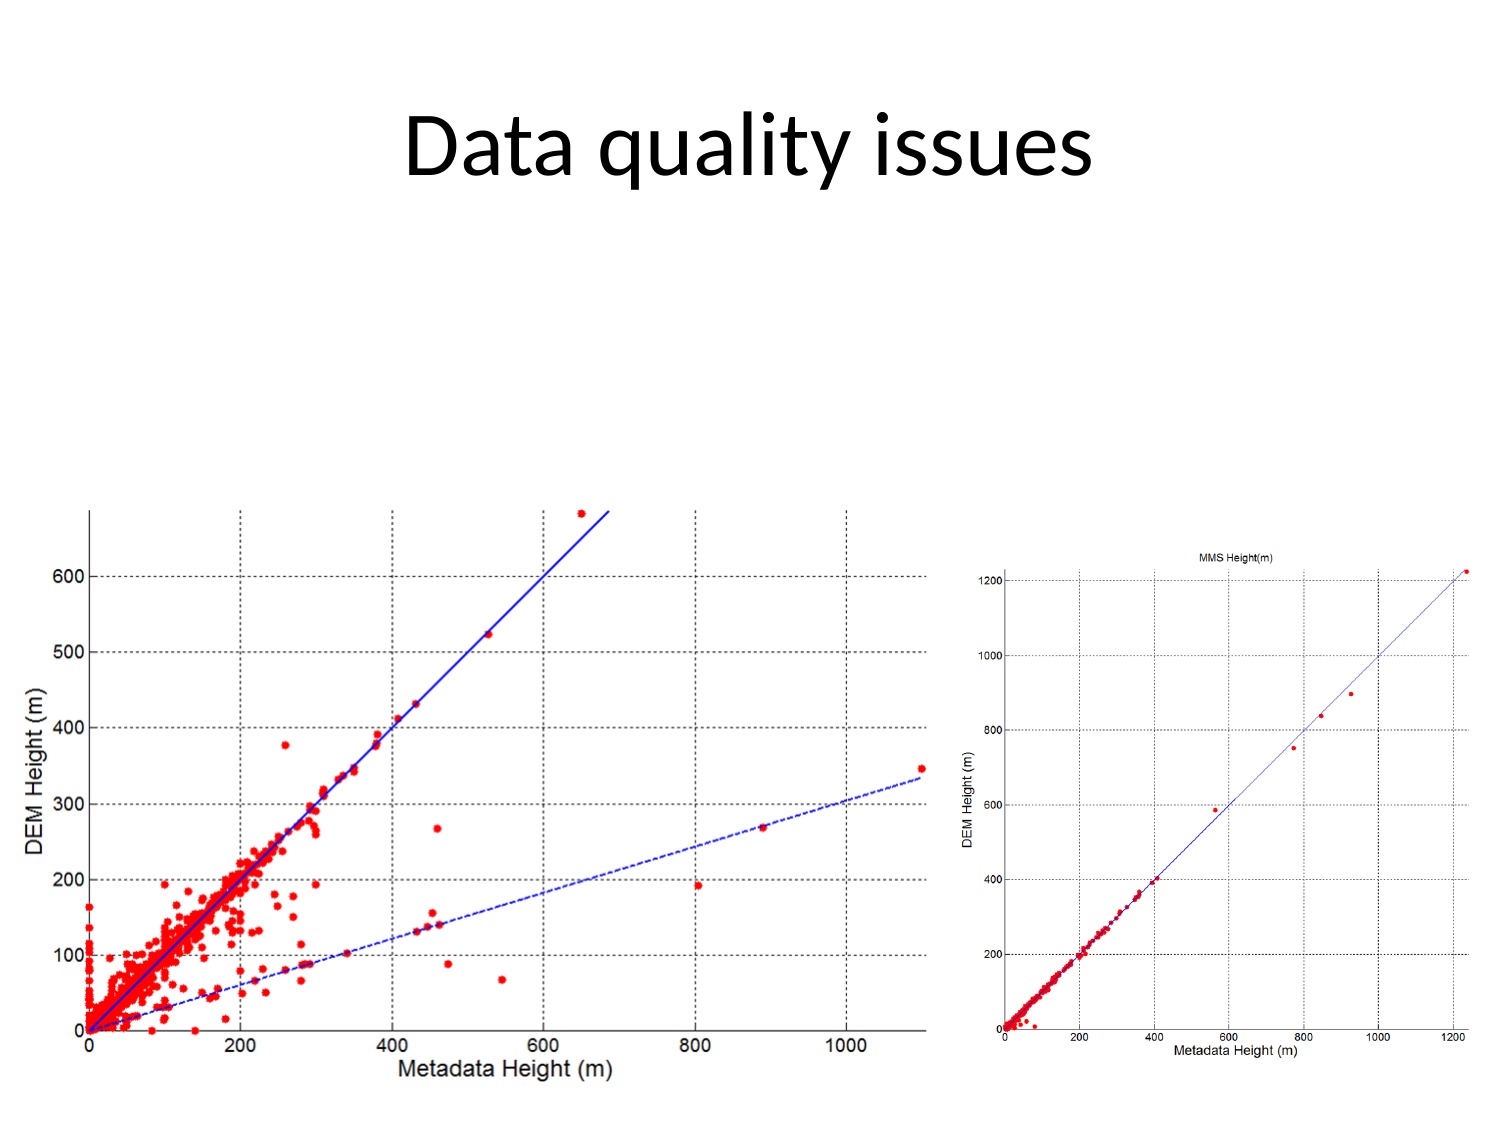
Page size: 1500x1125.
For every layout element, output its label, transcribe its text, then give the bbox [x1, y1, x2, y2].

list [17, 503, 941, 1100]
picture [947, 538, 1495, 1071]
title Data quality issues [75, 45, 1425, 233]
